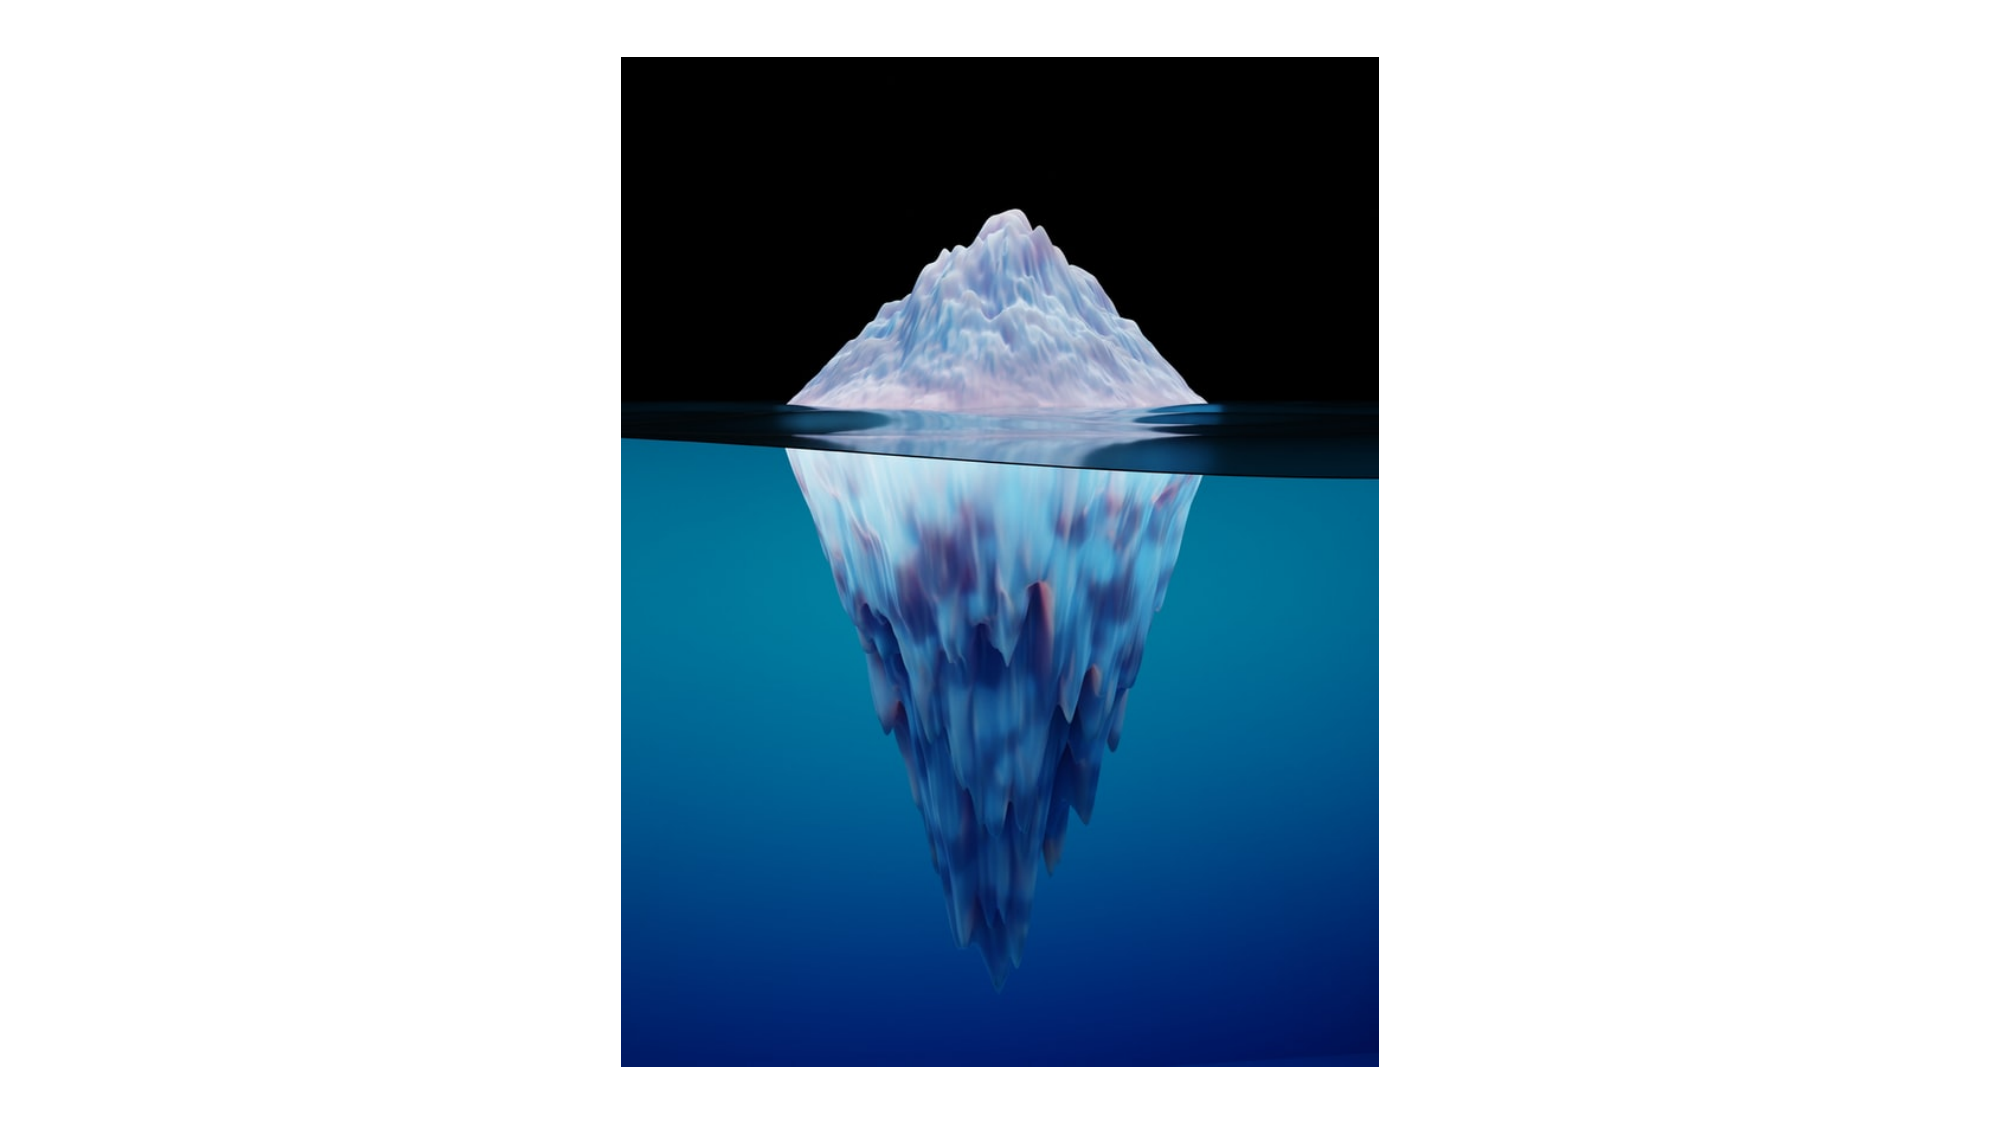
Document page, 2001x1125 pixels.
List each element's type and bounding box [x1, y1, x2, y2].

picture [621, 57, 1379, 1067]
